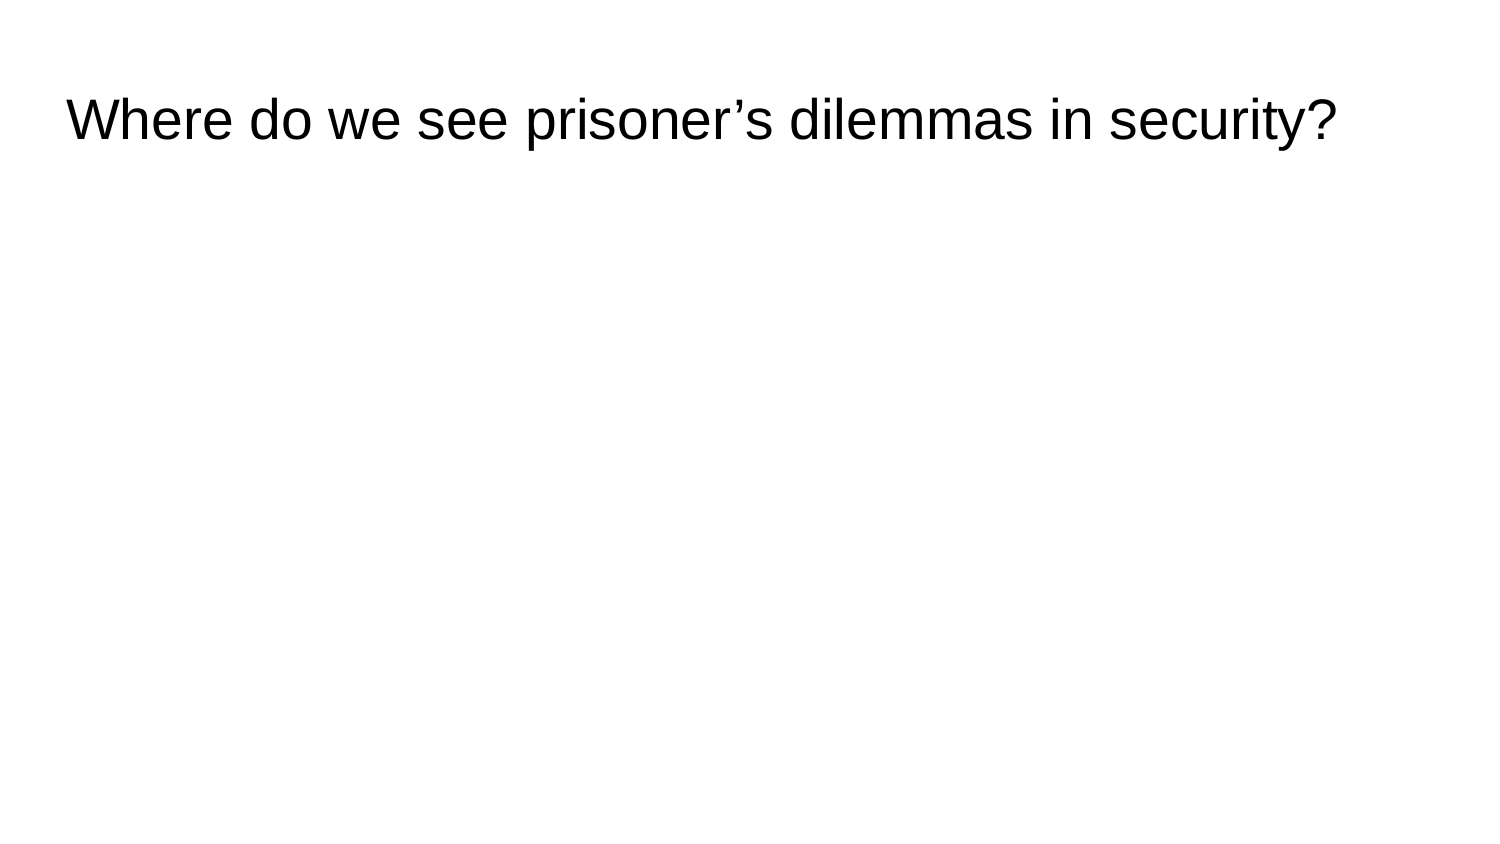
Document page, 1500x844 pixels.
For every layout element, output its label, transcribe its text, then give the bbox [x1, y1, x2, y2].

title Where do we see prisoner’s dilemmas in security? [51, 72, 1449, 167]
